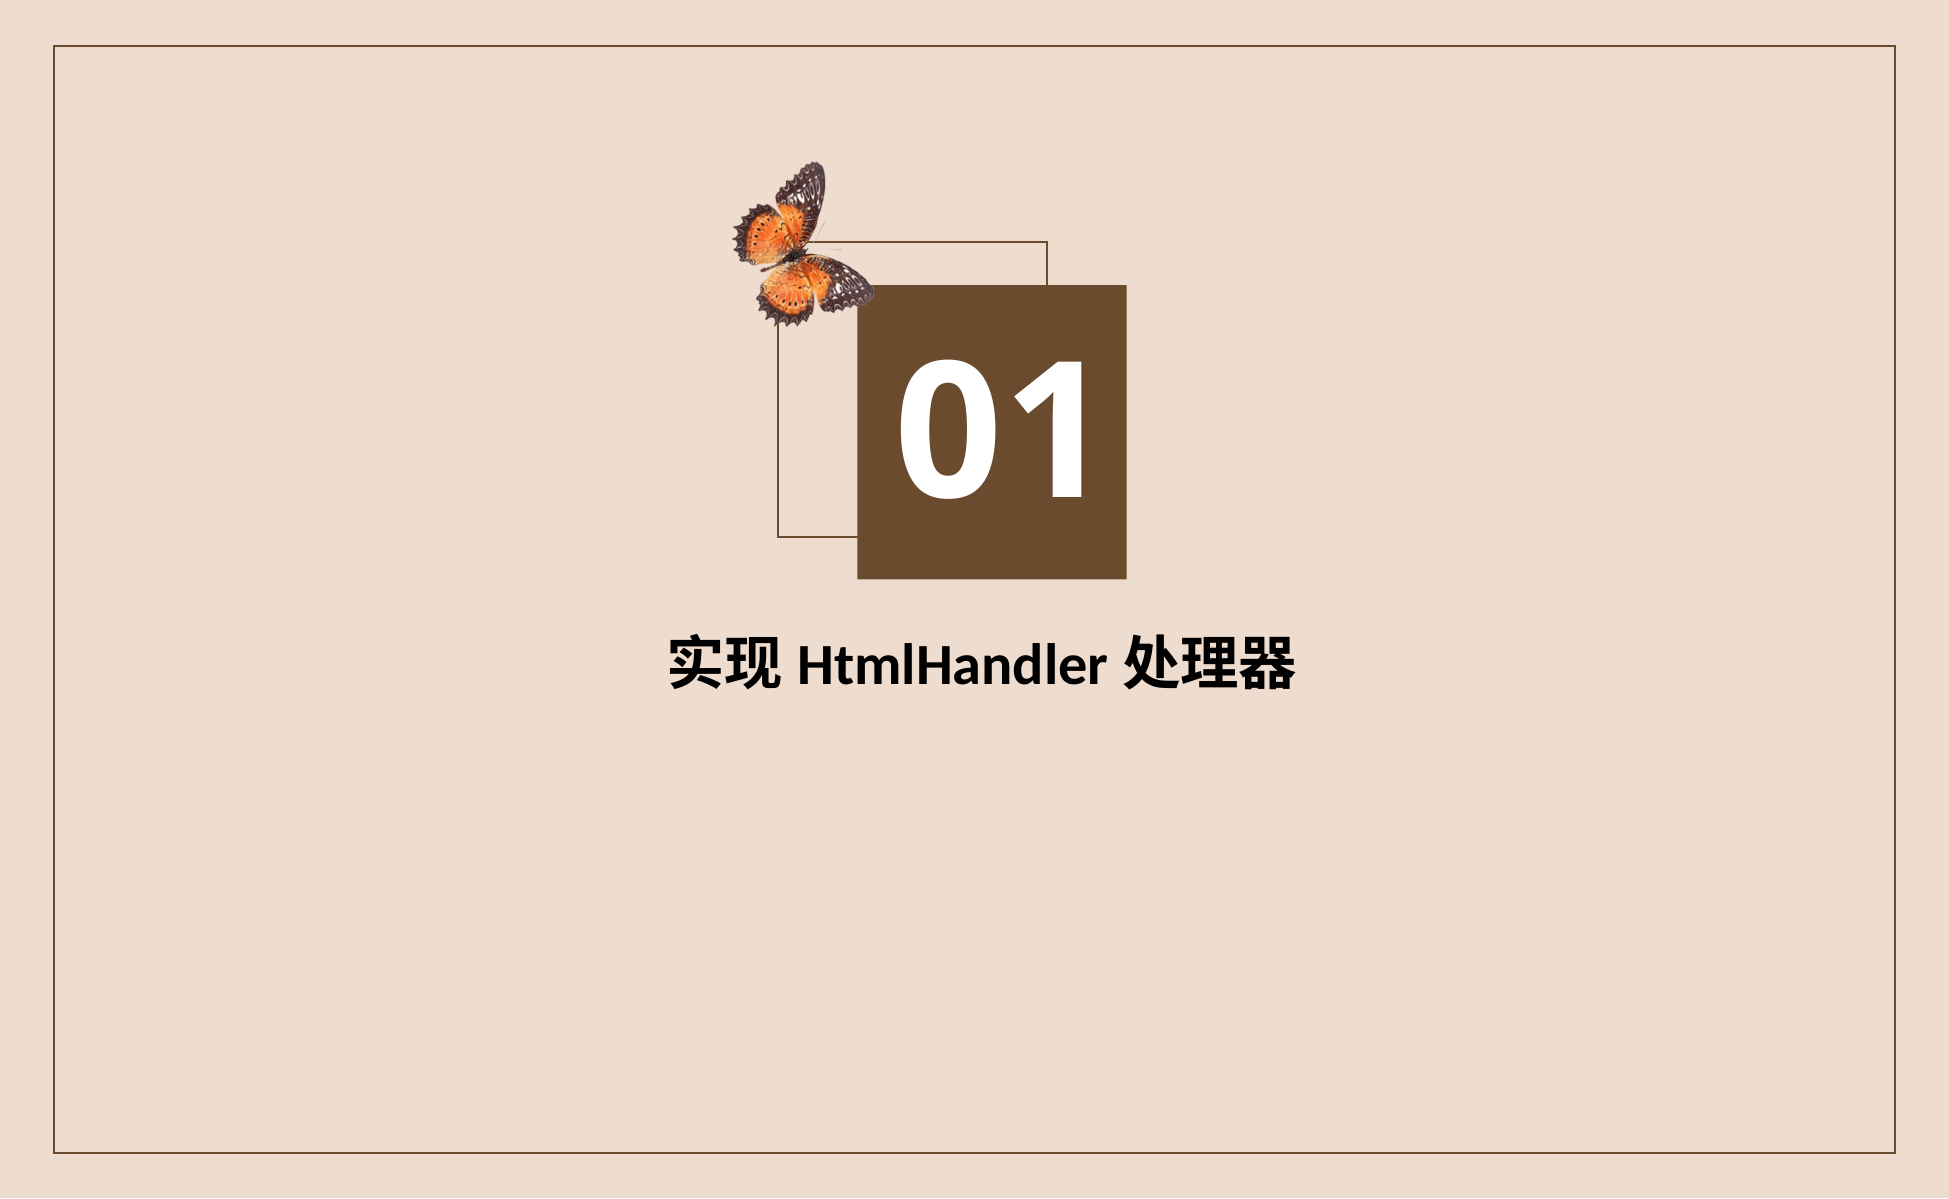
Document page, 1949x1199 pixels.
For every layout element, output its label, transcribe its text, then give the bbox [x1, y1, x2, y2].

text_box [53, 45, 1896, 1154]
text_box 01 [880, 300, 1127, 543]
picture [728, 148, 883, 332]
text_box [856, 284, 1128, 580]
text_box 实现HtmlHandler处理器 [652, 619, 1319, 704]
text_box [883, 241, 1048, 300]
text_box [777, 332, 880, 538]
